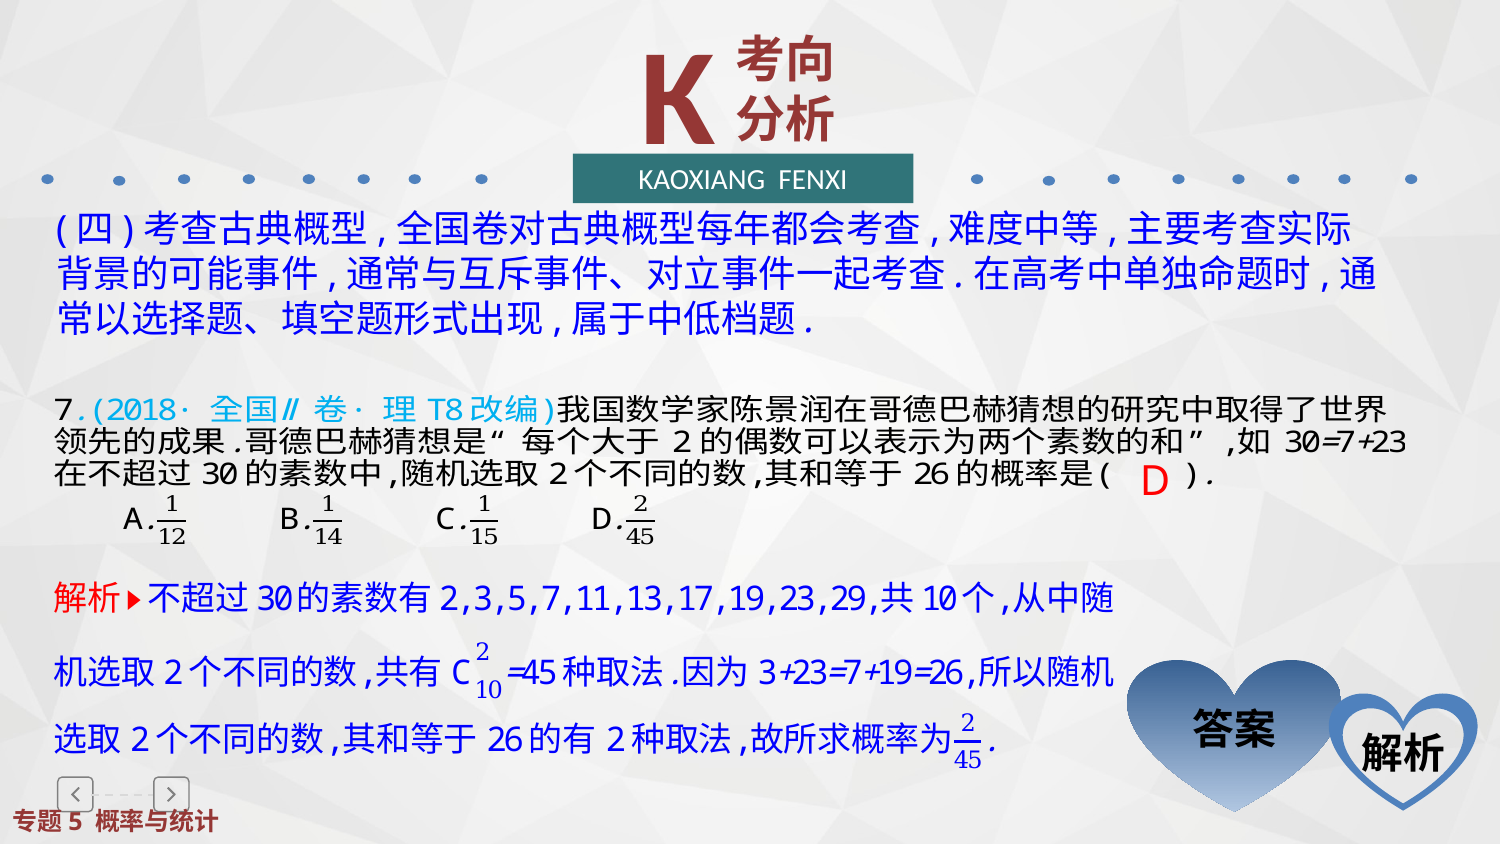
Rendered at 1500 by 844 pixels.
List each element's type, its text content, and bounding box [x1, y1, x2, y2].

text_box 答案 [1126, 715, 1329, 814]
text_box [52, 362, 1406, 706]
text_box (四)考查古典概型,全国卷对古典概型每年都会考查,难度中等,主要考查实际背景的可能事件,通常与互斥事件、对立事件一起考查.在高考中单独命题时,通常以选择题、填空题形式出现,属于中低档题. [41, 212, 1400, 348]
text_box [52, 563, 1115, 776]
text_box 解析 [1326, 691, 1480, 813]
picture [0, 0, 1500, 844]
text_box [41, 0, 1418, 205]
